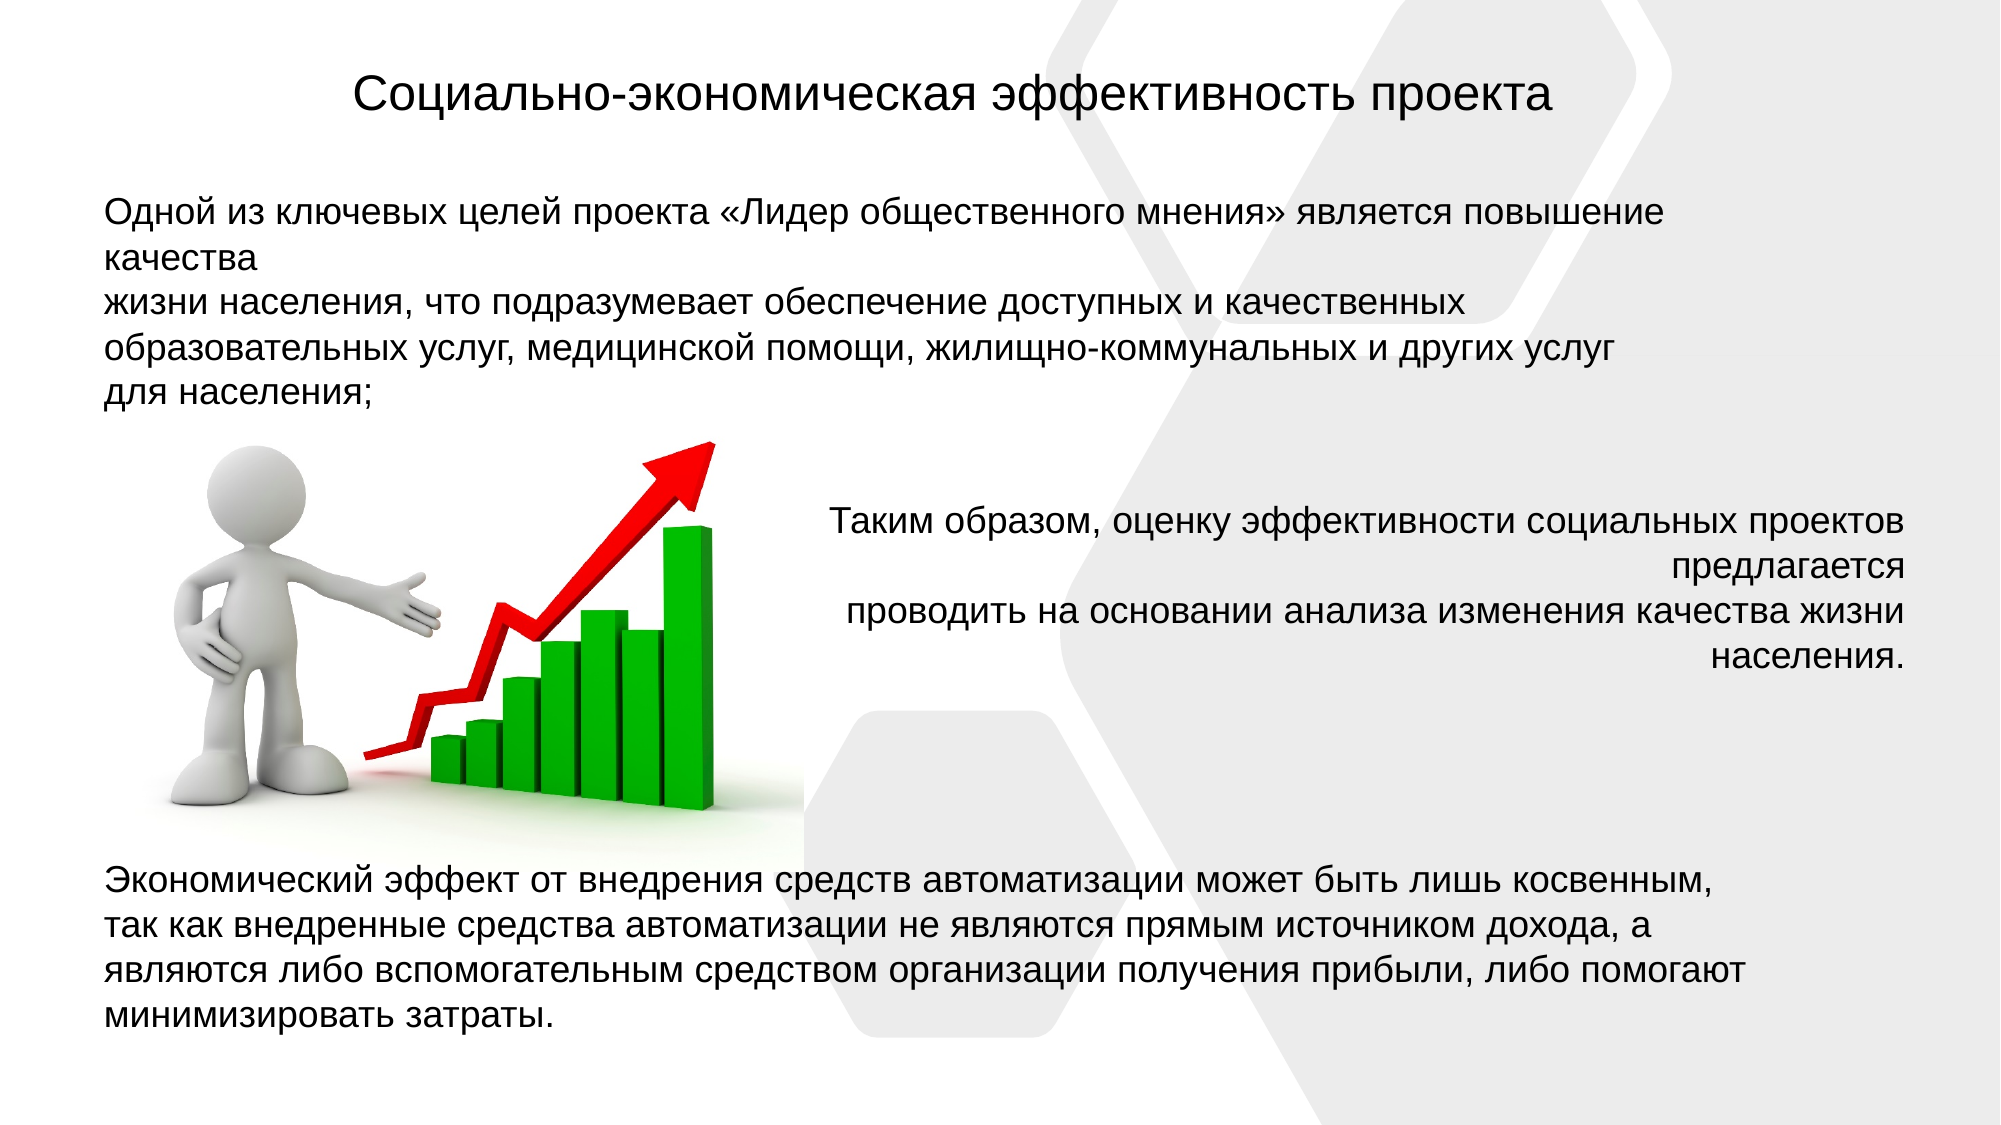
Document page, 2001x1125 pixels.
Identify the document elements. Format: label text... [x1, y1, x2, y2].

text_box Таким образом, оценку эффективности социальных проектов предлагается проводить на основании анализа изменения качества жизни населения. [808, 488, 1921, 683]
picture [79, 327, 804, 872]
text_box Социально-экономическая эффективность проекта [337, 53, 1663, 128]
text_box Экономический эффект от внедрения средств автоматизации может быть лишь косвенным, так как внедренные средства автоматизации не являются прямым источником дохода, а являются либо вспомогательным средством организации получения прибыли, либо помогают минимизировать затраты. [88, 847, 1764, 1043]
text_box Одной из ключевых целей социальной политики является повышение качества жизни населения, что подразумевает обеспечение доступных и качественных образовательных услуг, медицинской помощи, жилищно-коммунальных и других услугдля населения; [35, 35, 590, 665]
text_box Одной из ключевых целей проекта «Лидер общественного мнения» является повышение качества жизни населения, что подразумевает обеспечение доступных и качественных образовательных услуг, медицинской помощи, жилищно-коммунальных и других услуг для населения; [88, 180, 1764, 420]
